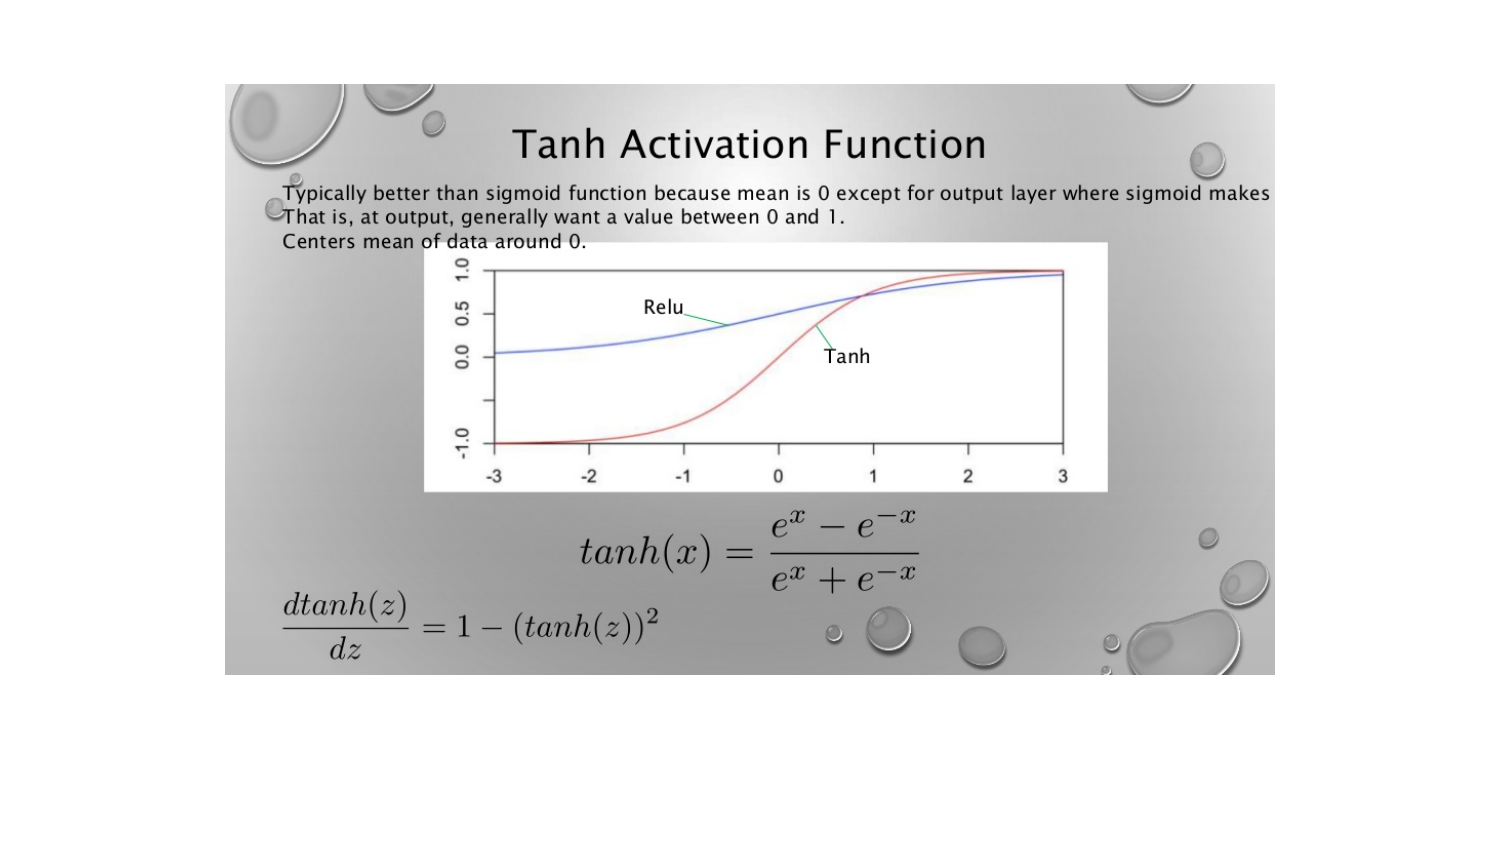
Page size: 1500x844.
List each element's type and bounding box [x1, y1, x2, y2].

picture [224, 84, 1276, 676]
